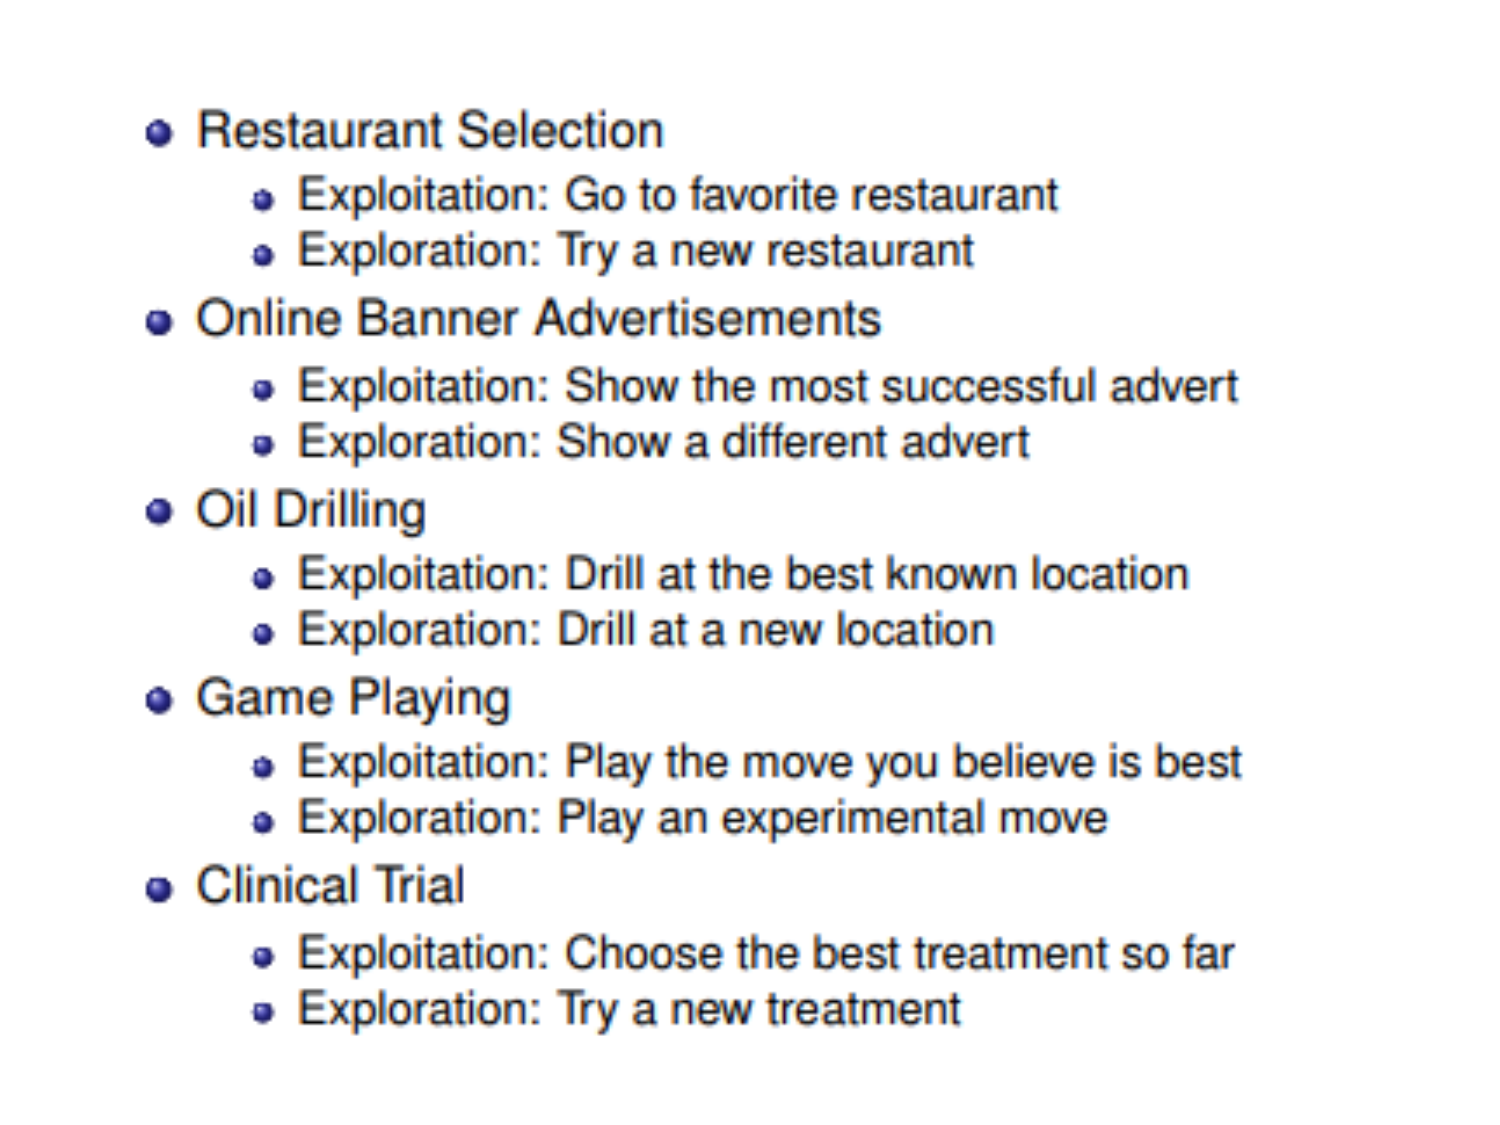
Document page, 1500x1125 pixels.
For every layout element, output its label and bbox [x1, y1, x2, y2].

picture [49, 65, 1490, 1088]
